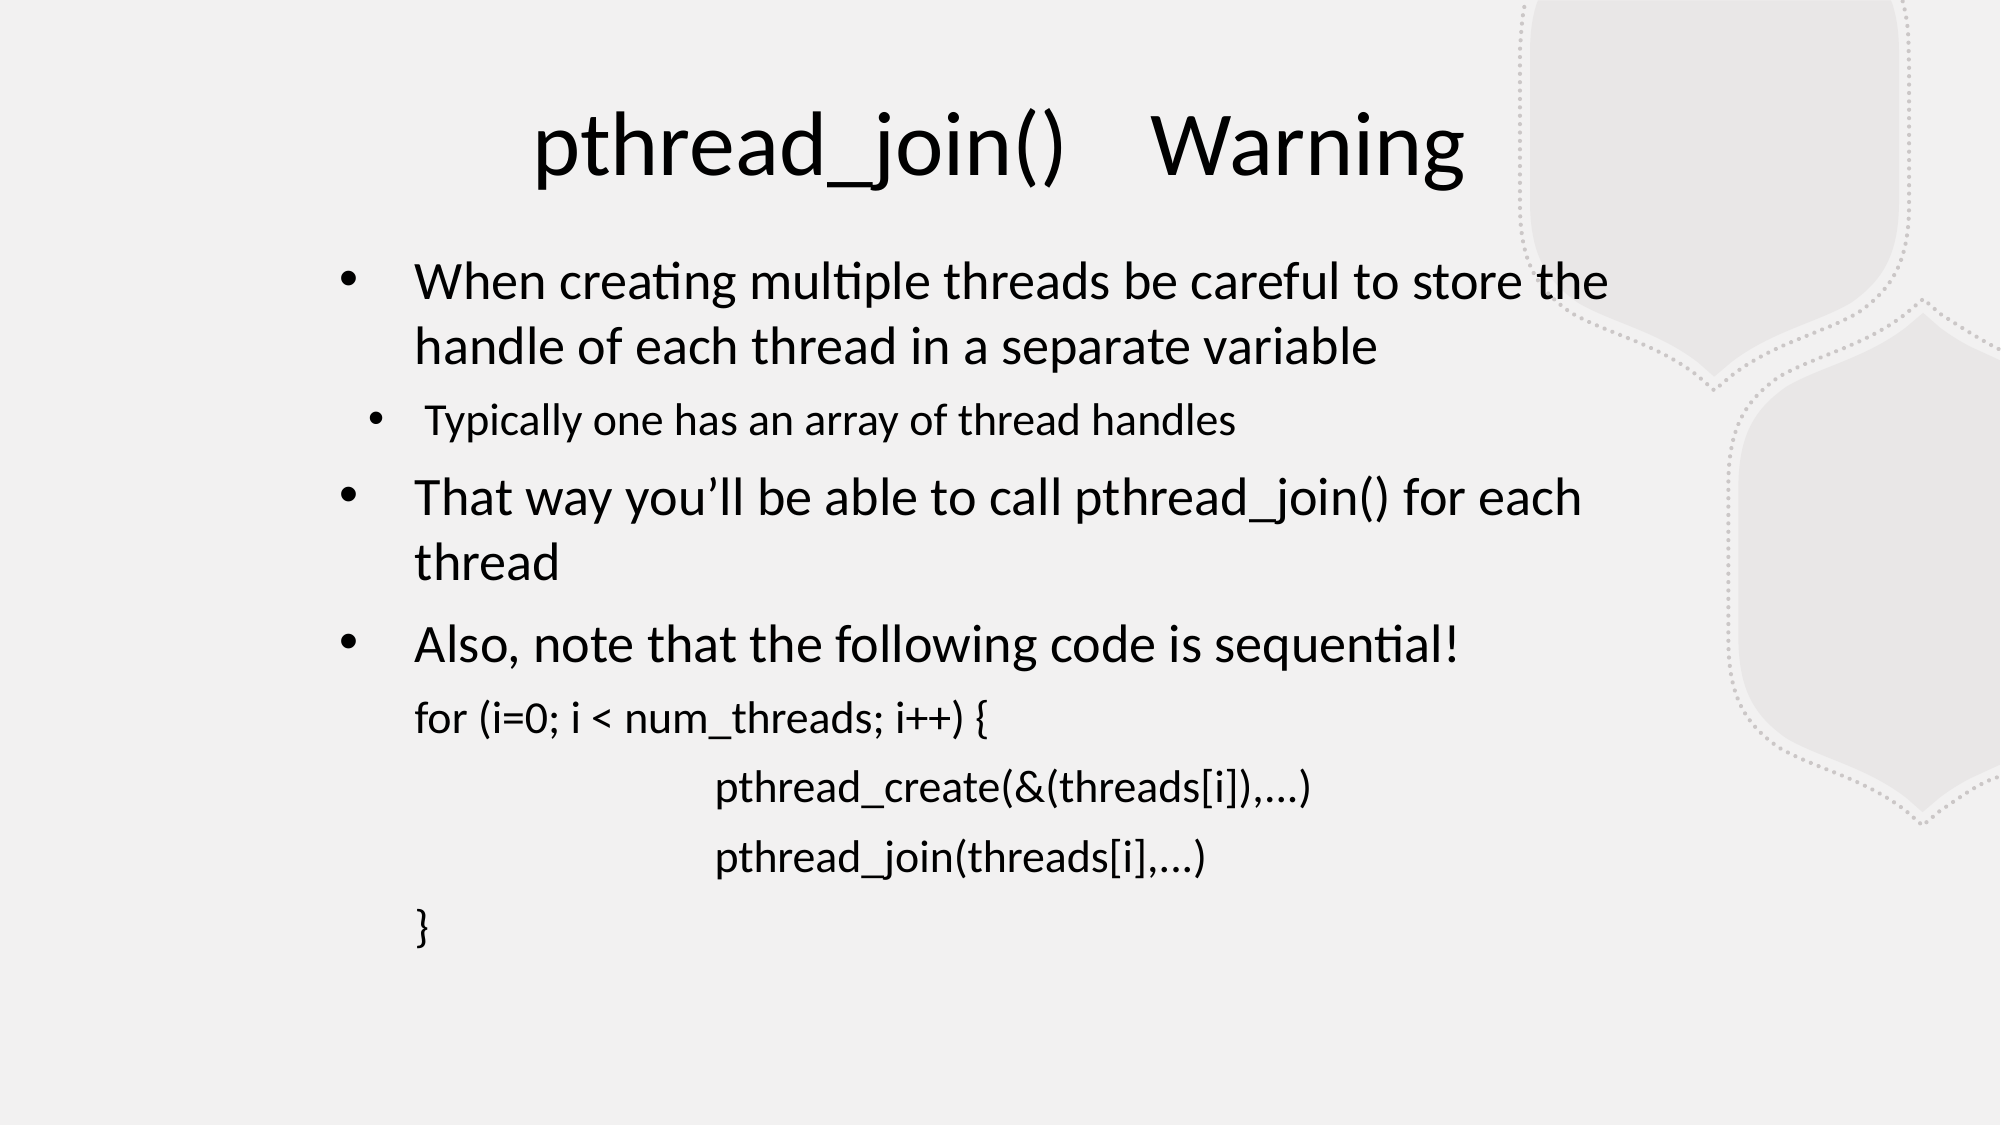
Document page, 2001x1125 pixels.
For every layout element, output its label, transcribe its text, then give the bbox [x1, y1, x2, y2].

text_box When creating multiple threads be careful to store the handle of each thread in a separate variable Typically one has an array of thread handles That way you’ll be able to call pthread_join() for each thread Also, note that the following code is sequential! for (i=0; i < num_threads; i++) { pthread_create(&(threads[i]),...) pthread_join(threads[i],...) } [324, 237, 1675, 1024]
text_box pthread_join() Warning [324, 21, 1675, 237]
